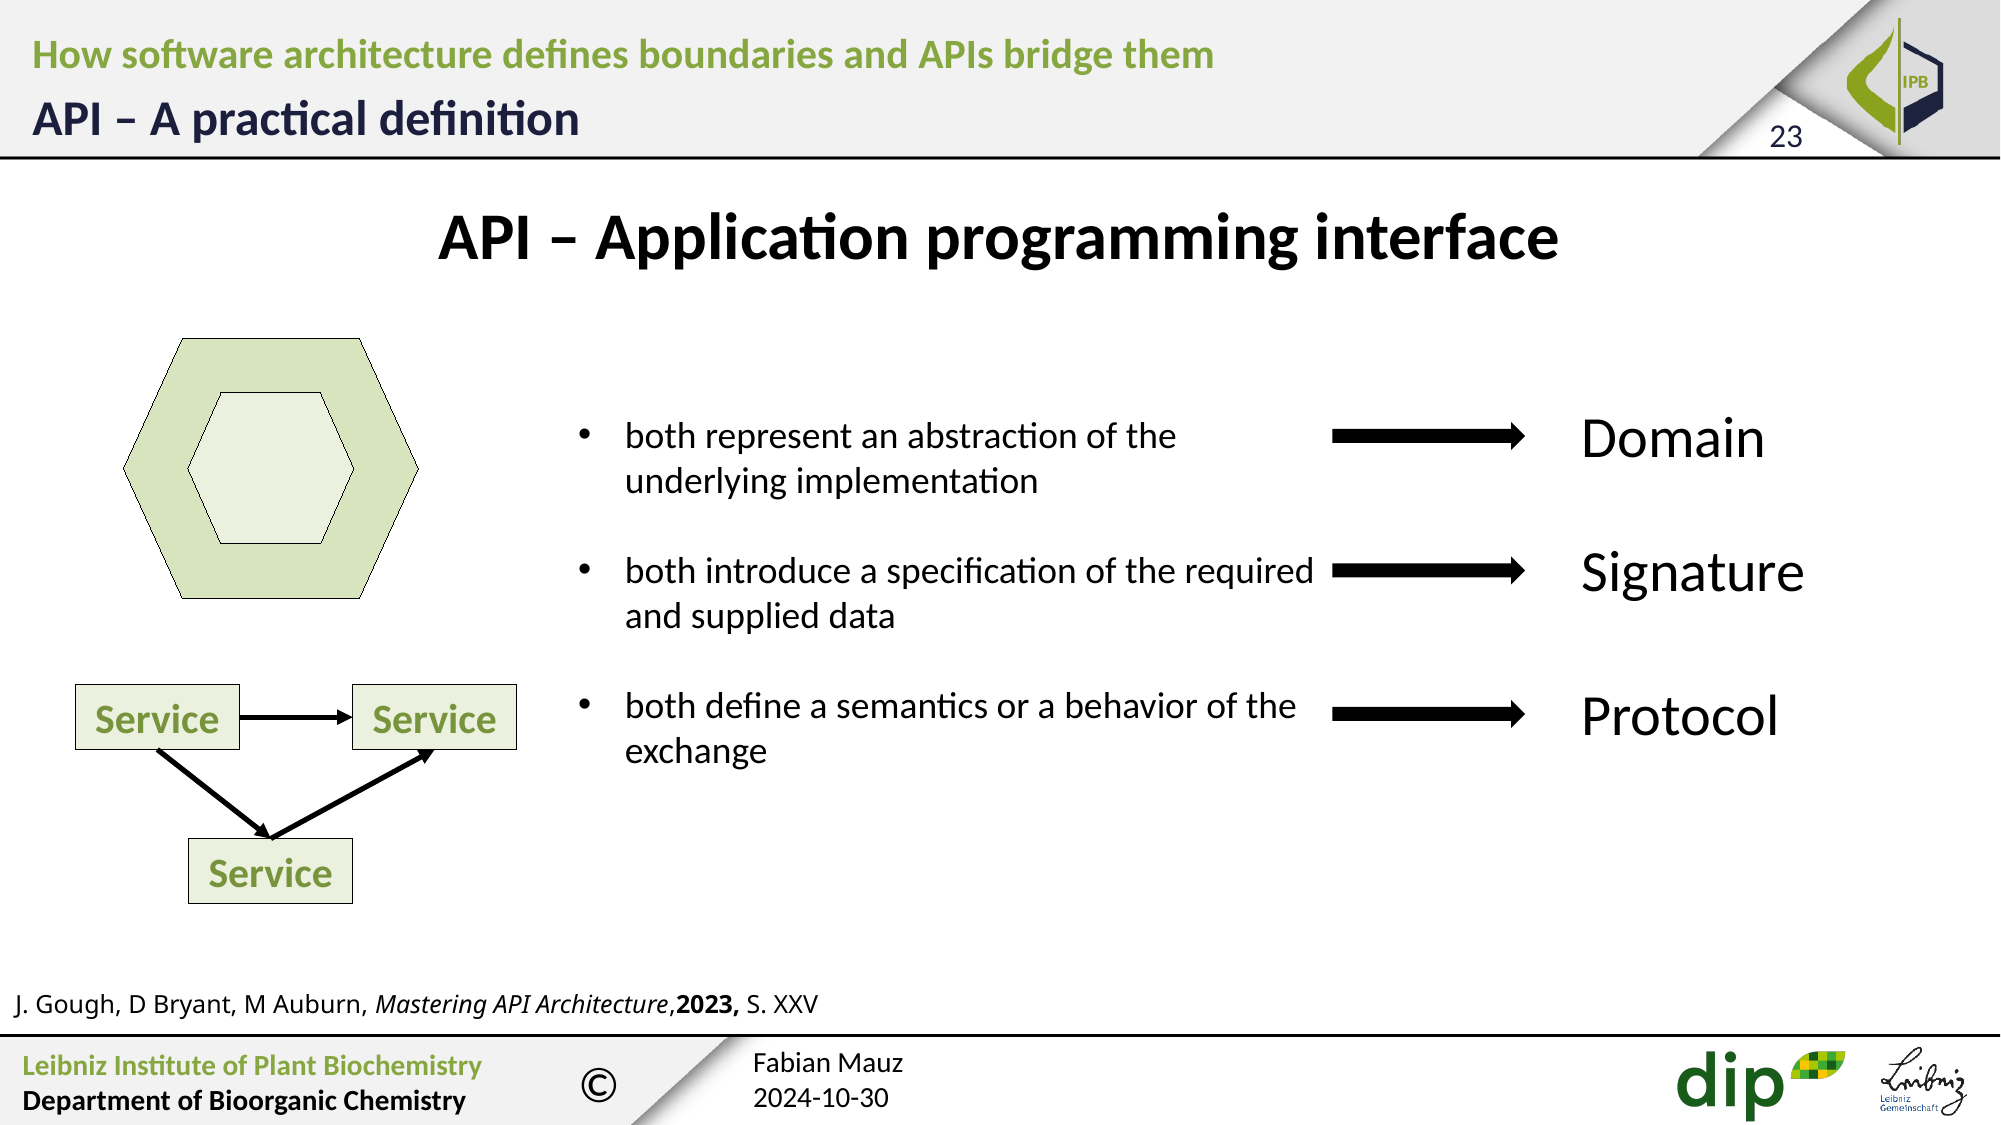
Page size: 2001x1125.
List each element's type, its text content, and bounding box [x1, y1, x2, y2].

text_box Domain [1566, 391, 1782, 477]
text_box [1332, 422, 1526, 450]
text_box Protocol [1566, 669, 1795, 755]
text_box [1332, 699, 1526, 728]
text_box [1332, 556, 1526, 585]
list How software architecture defines boundaries and APIs bridge them [17, 19, 1308, 79]
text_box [123, 338, 419, 599]
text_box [75, 690, 517, 898]
text_box J. Gough, D Bryant, M Auburn, Mastering API Architecture,2023, S. XXV [0, 981, 2000, 1026]
picture [0, 0, 2001, 1125]
list API – A practical definition [17, 79, 1223, 149]
text_box both represent an abstraction of the underlying implementation both introduce a specification of the required and supplied data both define a semantics or a behavior of the exchange [563, 404, 1337, 779]
text_box API – Application programming interface [0, 185, 2000, 281]
text_box Signature [1567, 525, 1821, 611]
